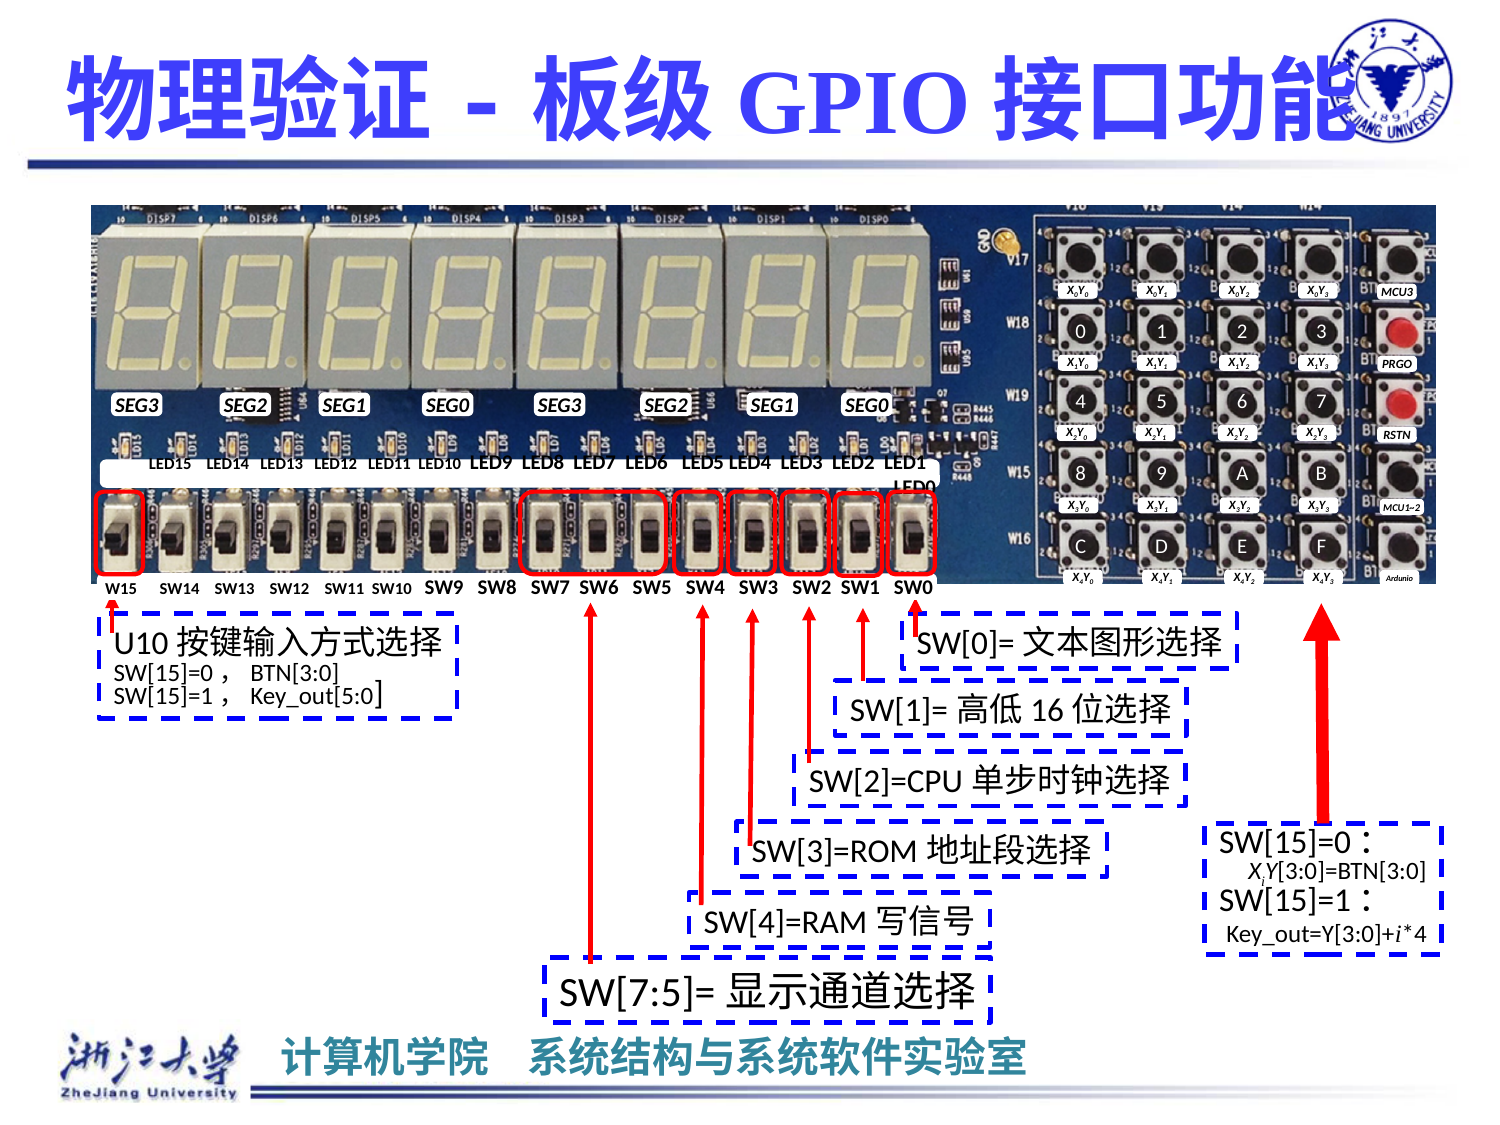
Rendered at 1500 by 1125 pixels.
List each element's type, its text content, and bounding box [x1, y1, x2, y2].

text_box SW[0]=文本图形选择 [901, 613, 1238, 669]
text_box SW[1]=高低16位选择 [835, 680, 1187, 736]
text_box SW[2]=CPU单步时钟选择 [793, 751, 1186, 807]
text_box SW[3]=ROM地址段选择 [736, 821, 1107, 877]
list [64, 255, 1198, 1059]
text_box SW[15]=0： XiY[3:0]=BTN[3:0] SW[15]=1： Key_out=Y[3:0]+i*4 [1204, 823, 1442, 955]
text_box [90, 204, 1436, 599]
text_box U10按键输入方式选择 SW[15]=0，BTN[3:0] SW[15]=1，Key_out[5:0] [98, 613, 458, 719]
picture [7, 0, 1493, 1125]
text_box SW[7:5]=显示通道选择 [544, 957, 991, 1023]
text_box SW[4]=RAM写信号 [688, 892, 991, 948]
title 物理验证-板级GPIO接口功能 [50, 30, 1452, 163]
slide_number [1127, 1046, 1478, 1107]
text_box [749, 608, 753, 847]
